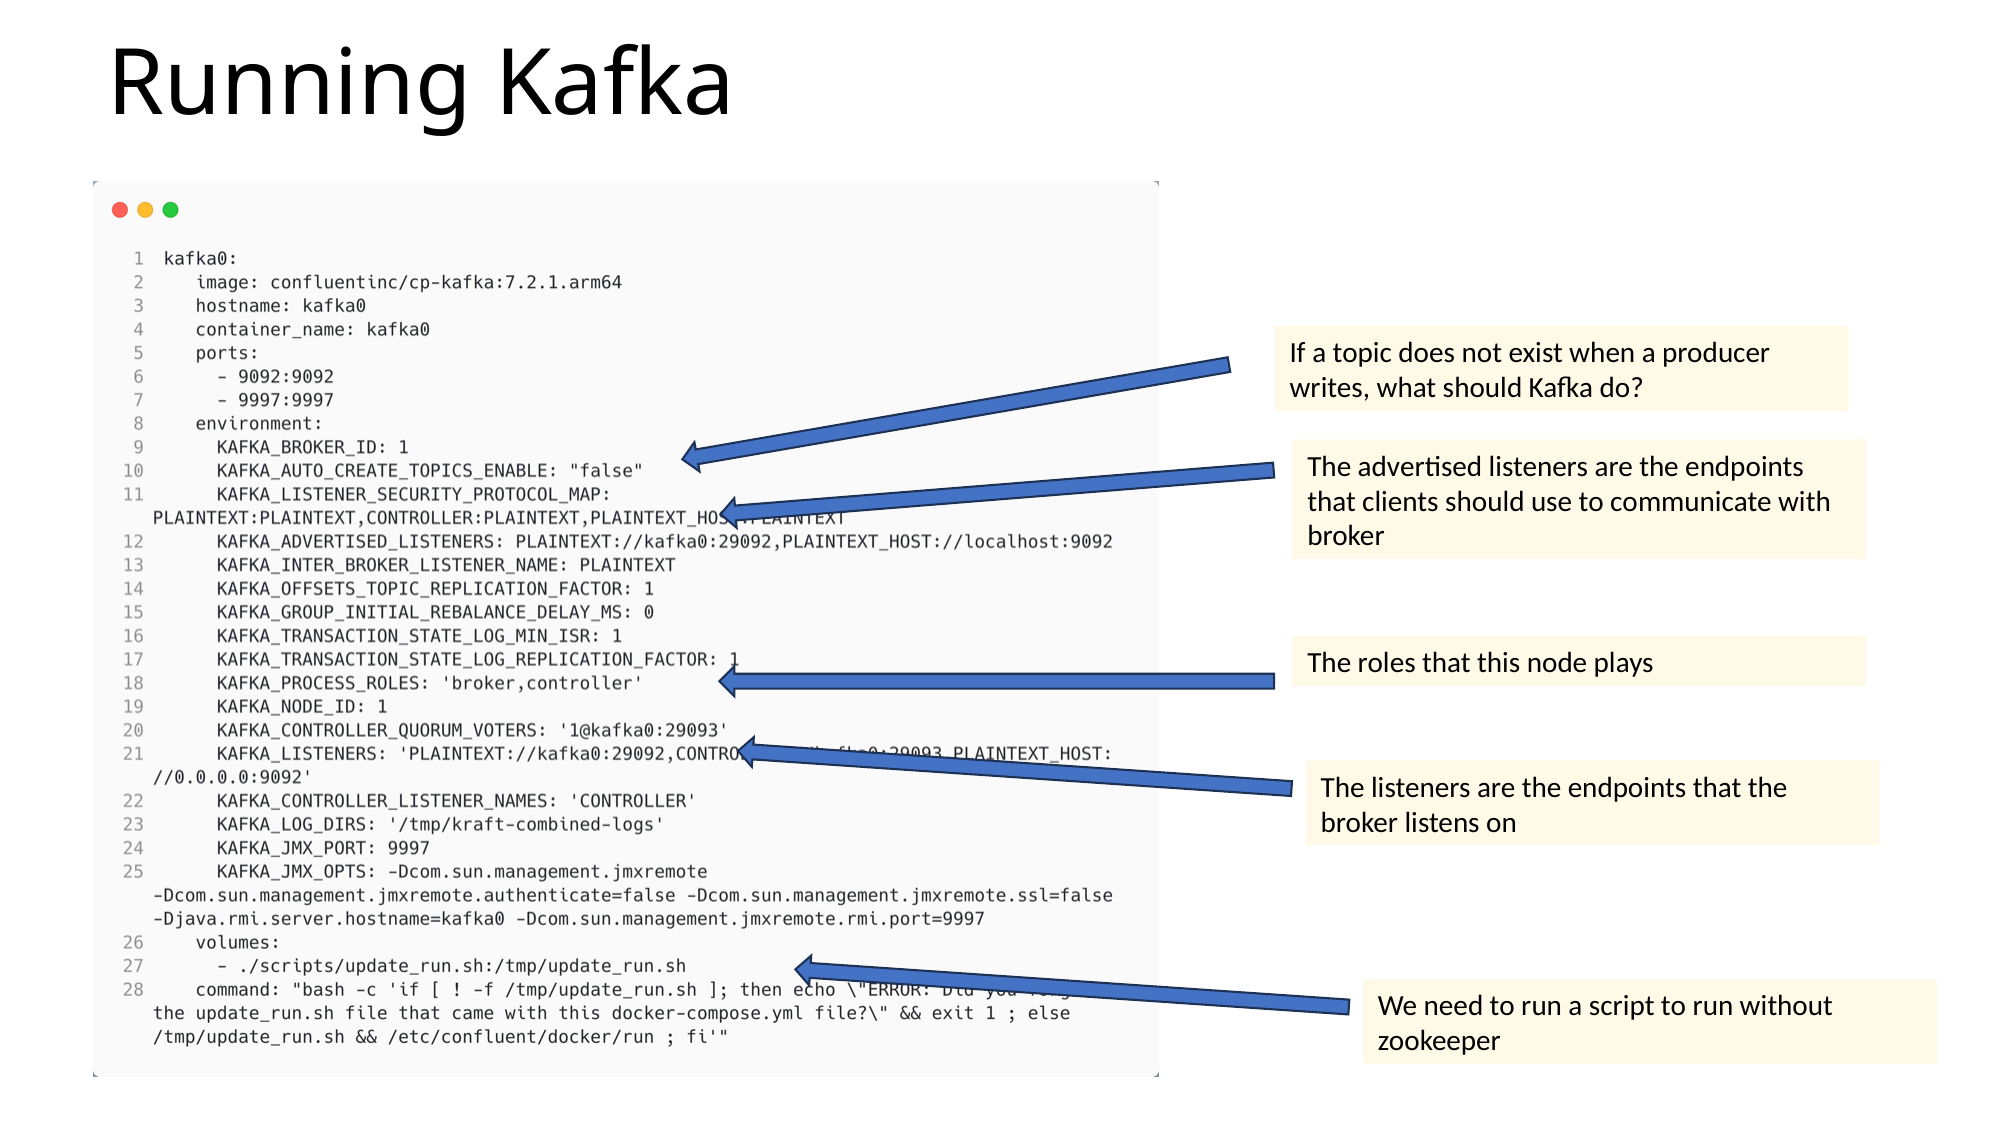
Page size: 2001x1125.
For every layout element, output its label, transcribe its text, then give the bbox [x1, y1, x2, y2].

text_box The advertised listeners are the endpoints that clients should use to communicate with broker [1292, 439, 1867, 560]
text_box [1159, 461, 1276, 488]
text_box [1159, 356, 1232, 386]
text_box The listeners are the endpoints that the broker listens on [1305, 760, 1880, 846]
text_box The roles that this node plays [1292, 636, 1867, 686]
text_box Running Kafka [93, 28, 1819, 246]
text_box [1159, 771, 1294, 798]
text_box If a topic does not exist when a producer writes, what should Kafka do? [1274, 326, 1849, 411]
text_box [1159, 672, 1276, 690]
text_box [1159, 985, 1351, 1016]
picture [93, 181, 1159, 1077]
text_box We need to run a script to run without zookeeper [1363, 978, 1937, 1064]
